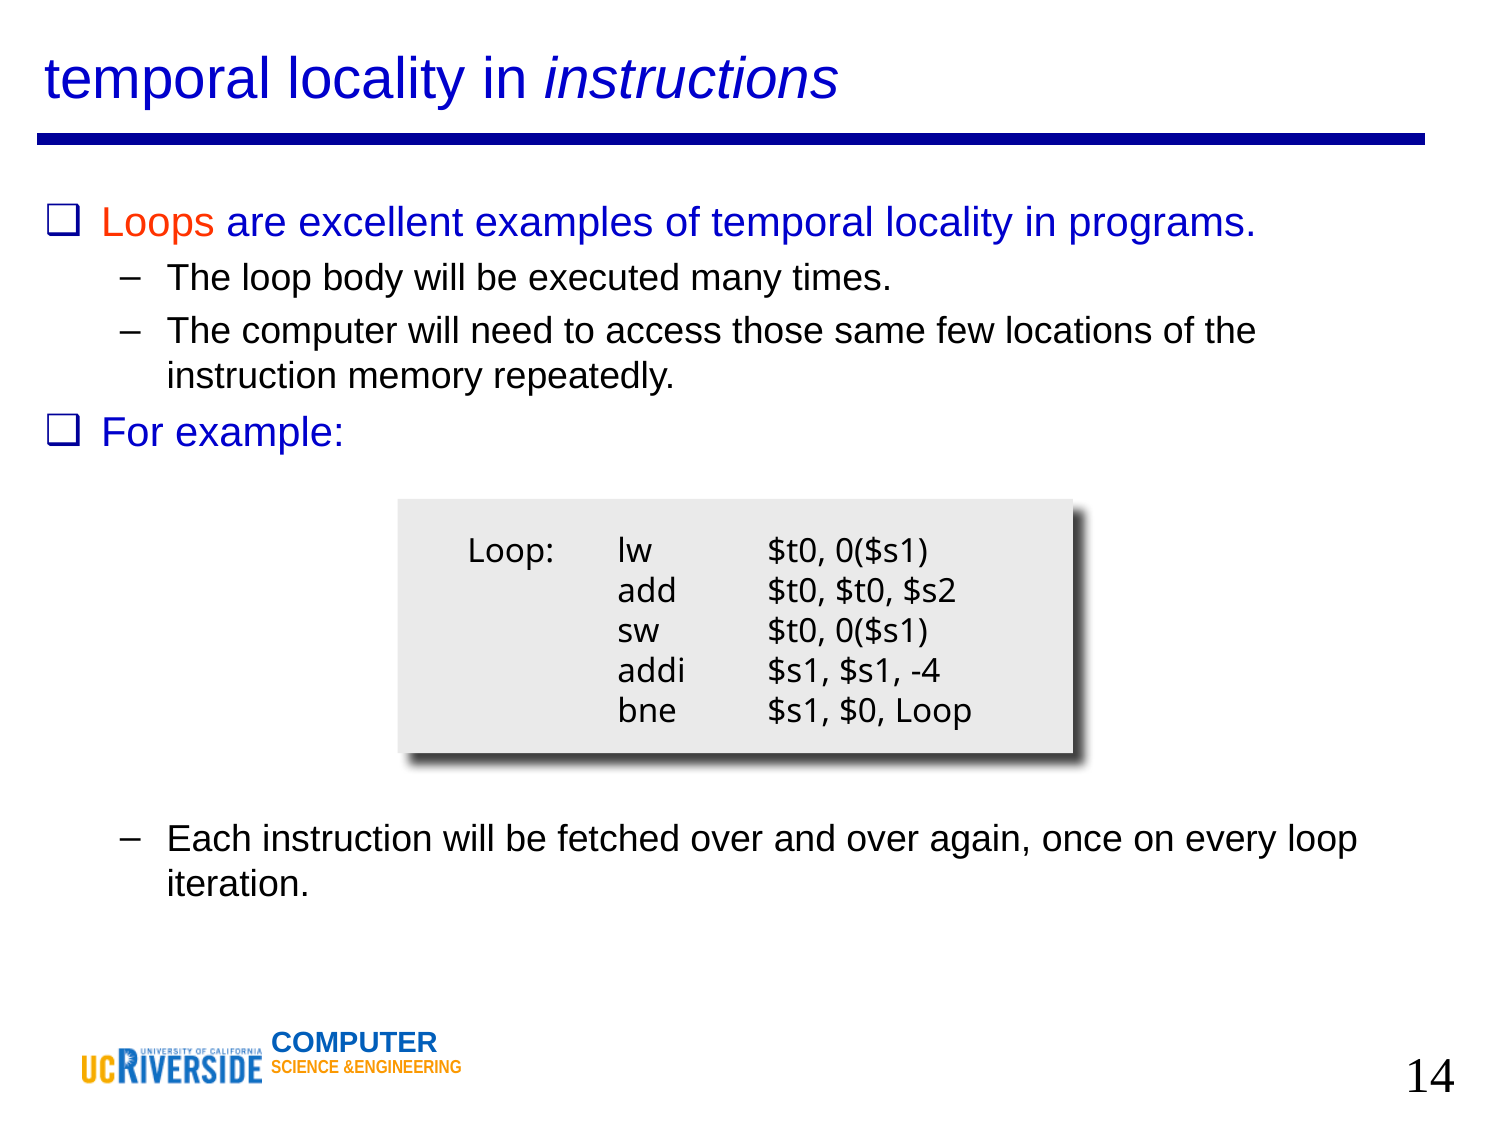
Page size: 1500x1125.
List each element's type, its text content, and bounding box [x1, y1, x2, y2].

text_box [397, 498, 1074, 754]
picture [82, 1034, 262, 1098]
slide_number ‹#› [1397, 1035, 1465, 1125]
title temporal locality in instructions [36, 24, 1313, 125]
list Loops are excellent examples of temporal locality in programs. The loop body will be executed many times. The computer will need to access those same few locations of the instruction memory repeatedly. For example: Each instruction will be fetched over and over again, once on every loop iteration. [37, 187, 1413, 1013]
